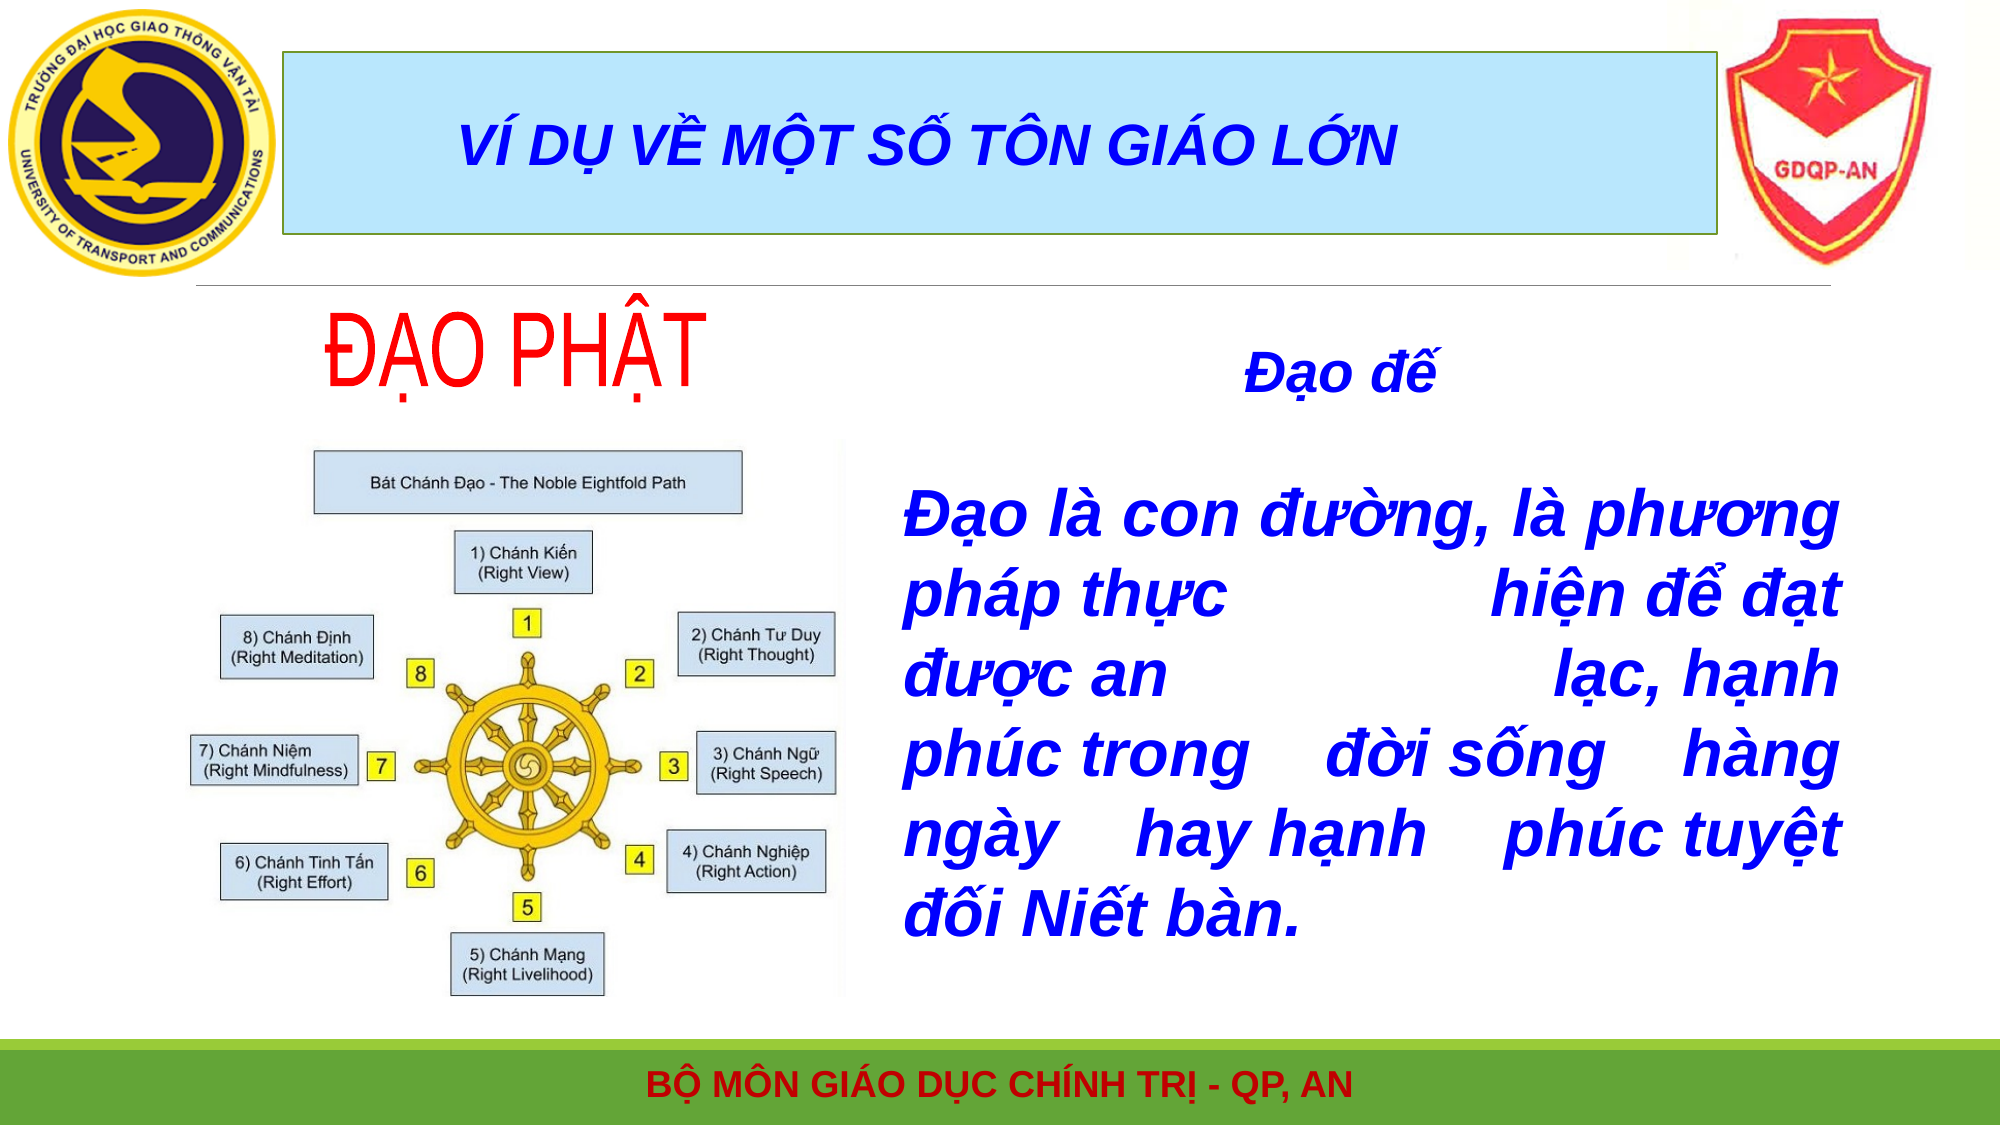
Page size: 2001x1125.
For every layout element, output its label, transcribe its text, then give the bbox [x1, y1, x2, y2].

text_box Đạo là con đường, là phương pháp thực hiện để đạt được an lạc, hạnh phúc trong đời sống hàng ngày hay hạnh phúc tuyệt đối Niết bàn. [888, 462, 1858, 957]
text_box Đạo đế [1229, 326, 1517, 412]
text_box VÍ DỤ VỀ MỘT SỐ TÔN GIÁO LỚN [442, 100, 1663, 185]
picture [1666, 0, 2000, 271]
text_box BỘ MÔN GIÁO DỤC CHÍNH TRỊ - QP, AN [630, 1052, 1370, 1113]
picture [8, 9, 277, 277]
text_box [284, 51, 1663, 235]
picture [185, 439, 846, 997]
